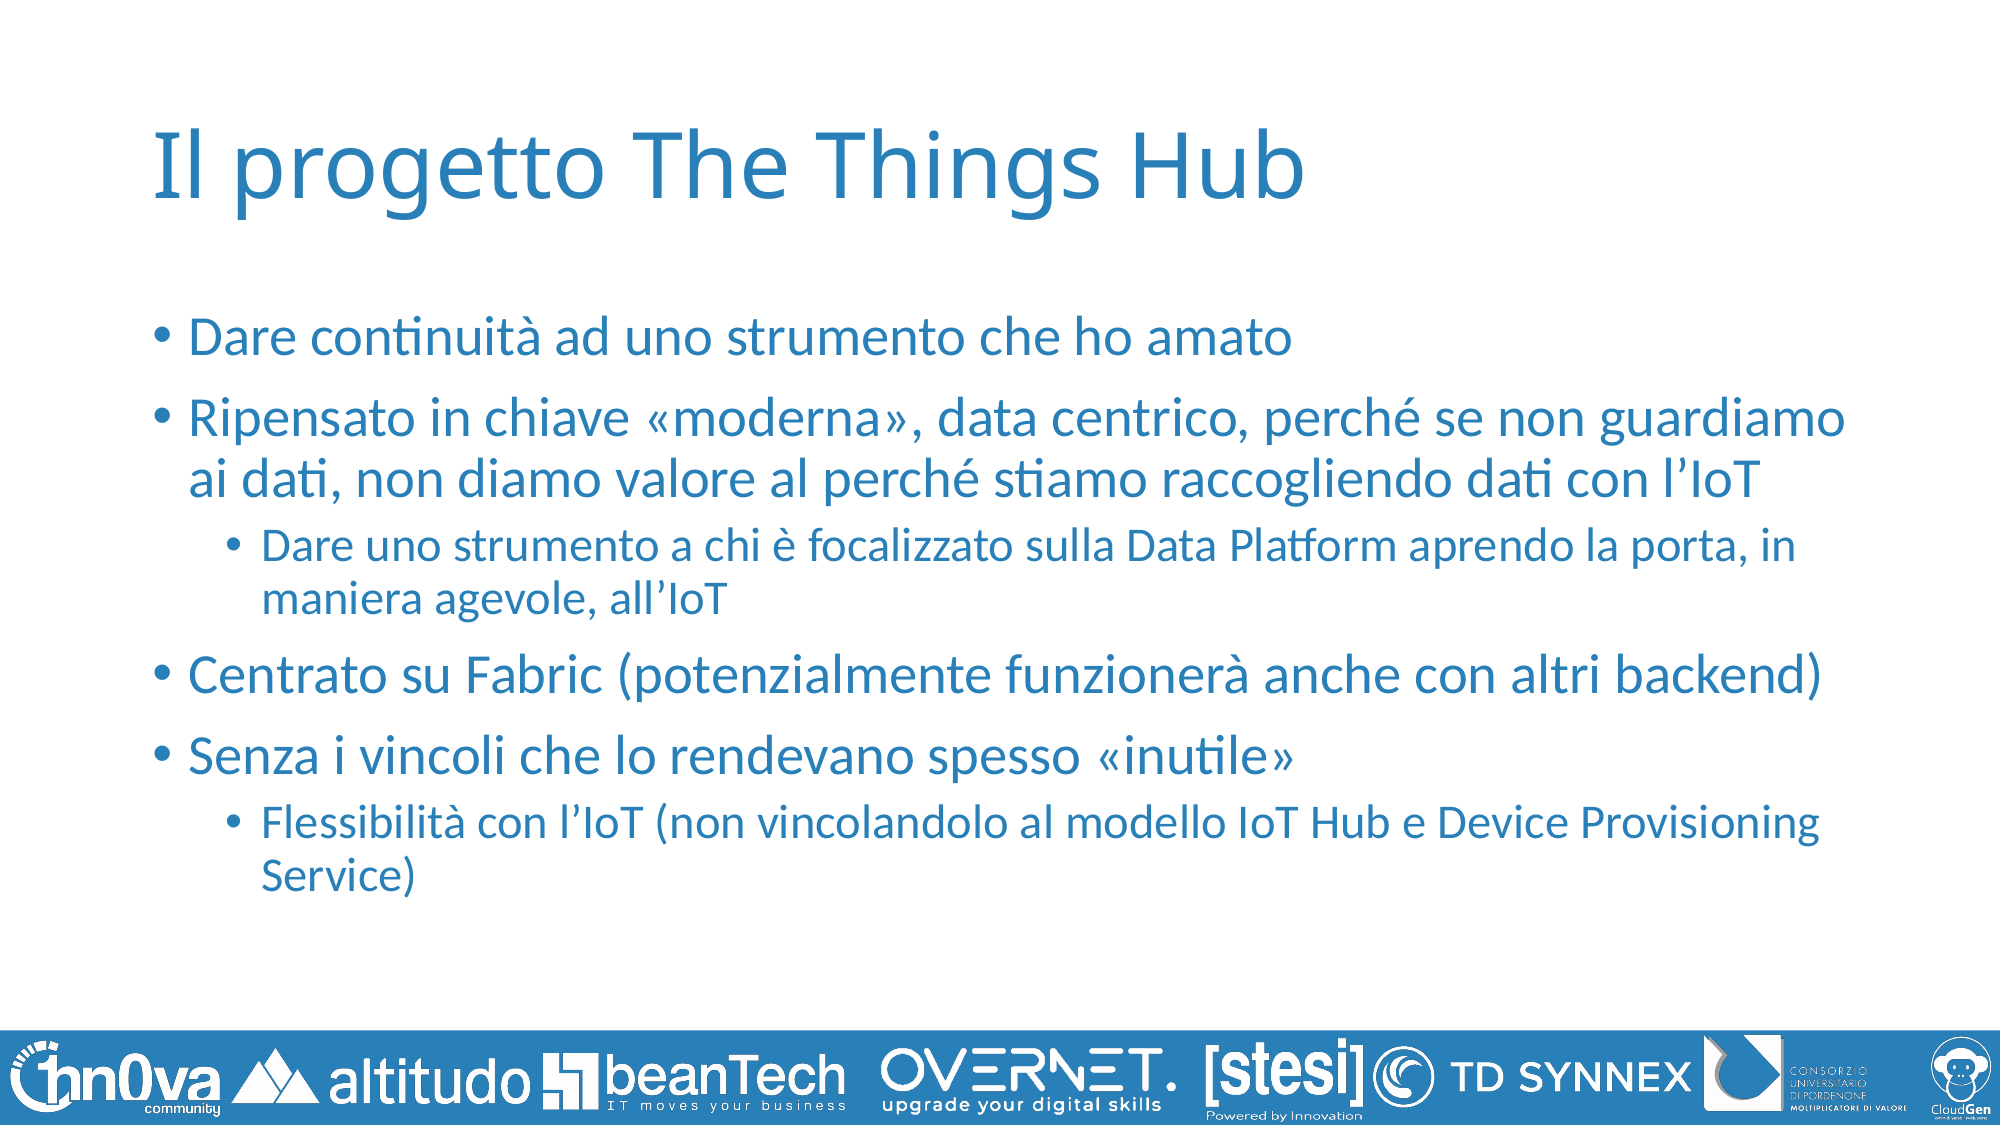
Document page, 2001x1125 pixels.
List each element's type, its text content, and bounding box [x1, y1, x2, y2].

picture [1696, 1032, 1918, 1117]
title Il progetto The Things Hub [137, 59, 1863, 278]
picture [9, 1038, 222, 1119]
picture [231, 1048, 530, 1104]
list Dare continuità ad uno strumento che ho amato Ripensato in chiave «moderna», data centrico, perché se non guardiamo ai dati, non diamo valore al perché stiamo raccogliendo dati con l’IoT Dare uno strumento a chi è focalizzato sulla Data Platform aprendo la porta, in maniera agevole, all’IoT Centrato su Fabric (potenzialmente funzionerà anche con altri backend) Senza i vincoli che lo rendevano spesso «inutile» Flessibilità con l’IoT (non vincolandolo al modello IoT Hub e Device Provisioning Service) [137, 299, 1863, 1014]
picture [1204, 1014, 1693, 1125]
picture [1920, 1028, 2000, 1125]
picture [867, 1041, 1188, 1119]
picture [543, 1053, 845, 1113]
